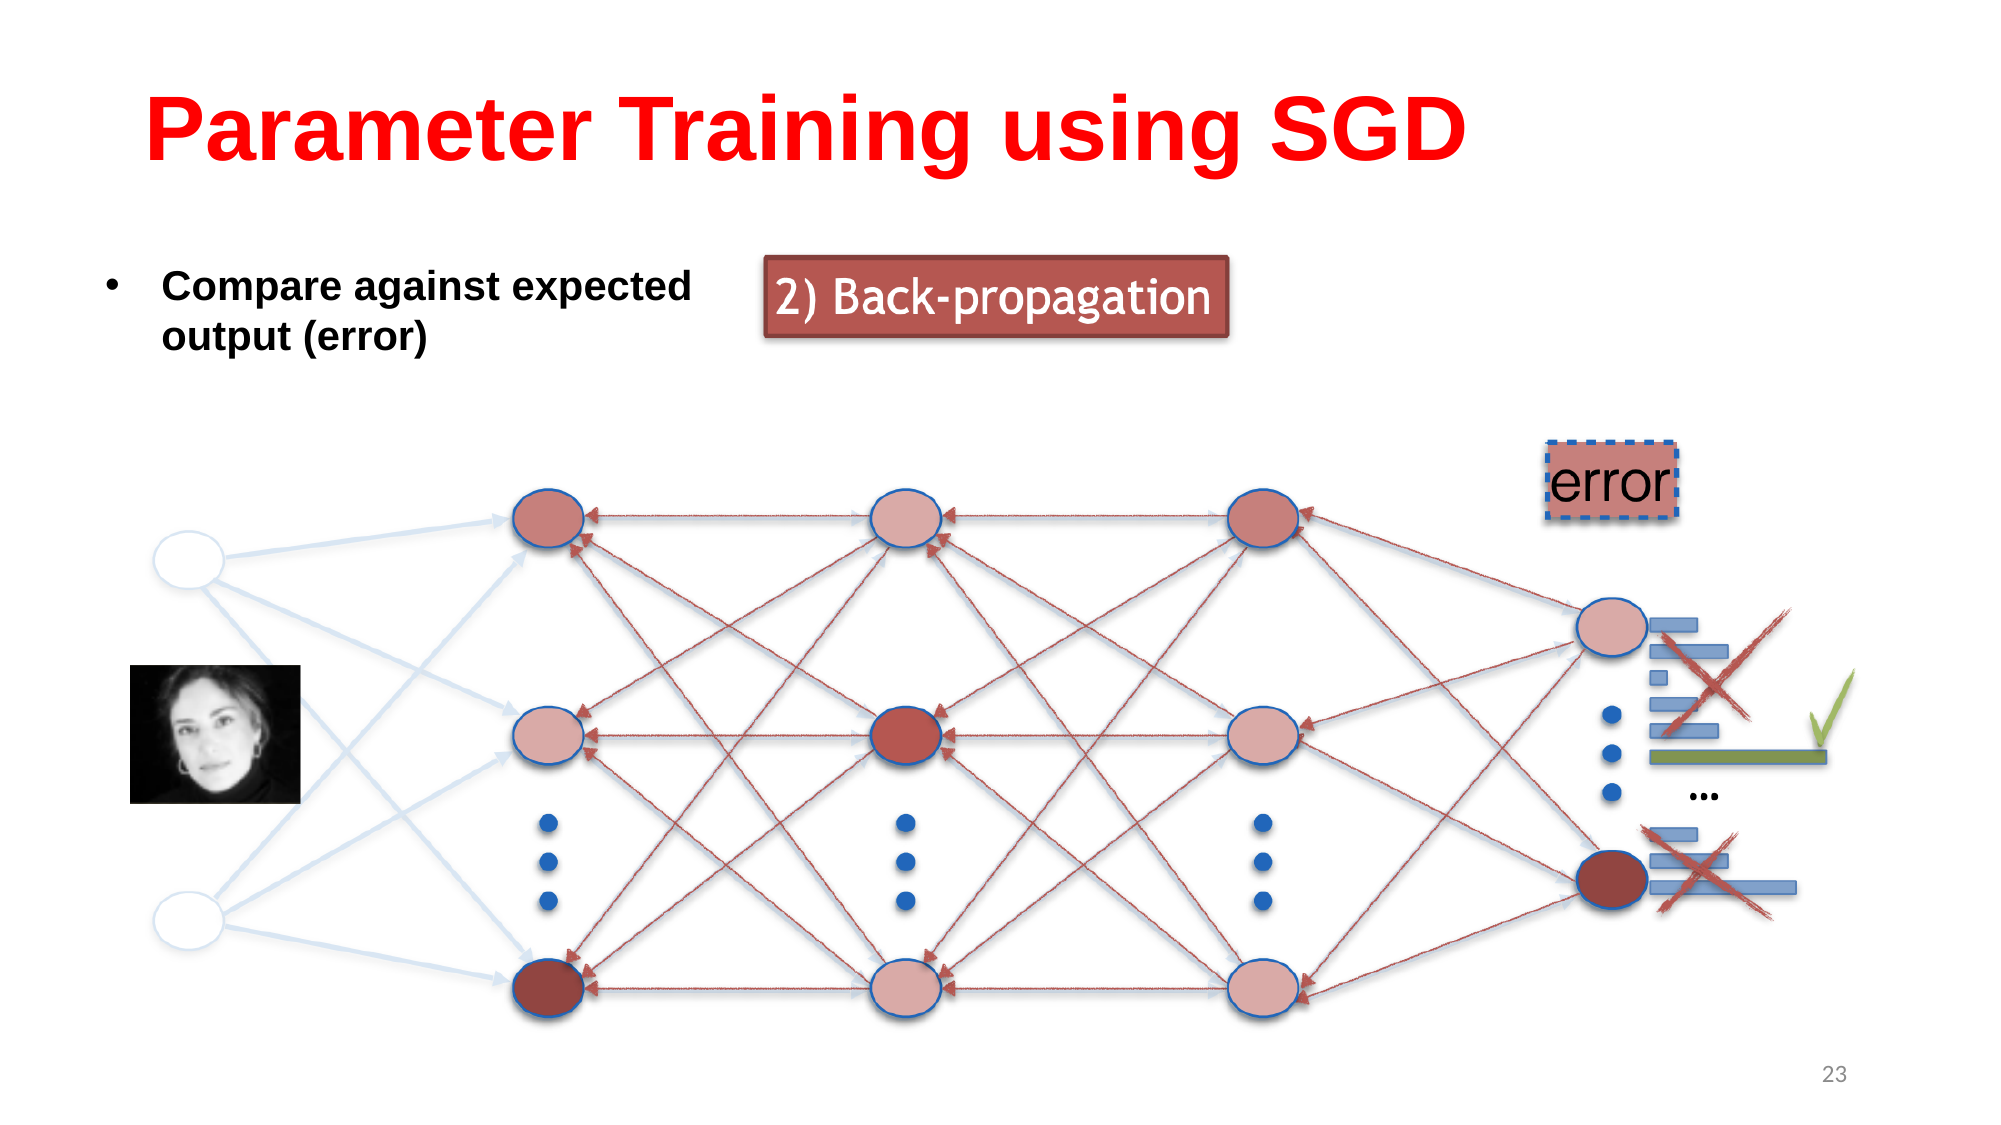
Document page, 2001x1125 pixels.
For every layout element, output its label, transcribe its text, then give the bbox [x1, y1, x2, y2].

text_box Compare against expected output (error) [90, 251, 129, 367]
picture [129, 213, 1863, 1043]
slide_number 23 [1412, 1043, 1863, 1103]
title Parameter Training using SGD [129, 22, 1855, 213]
